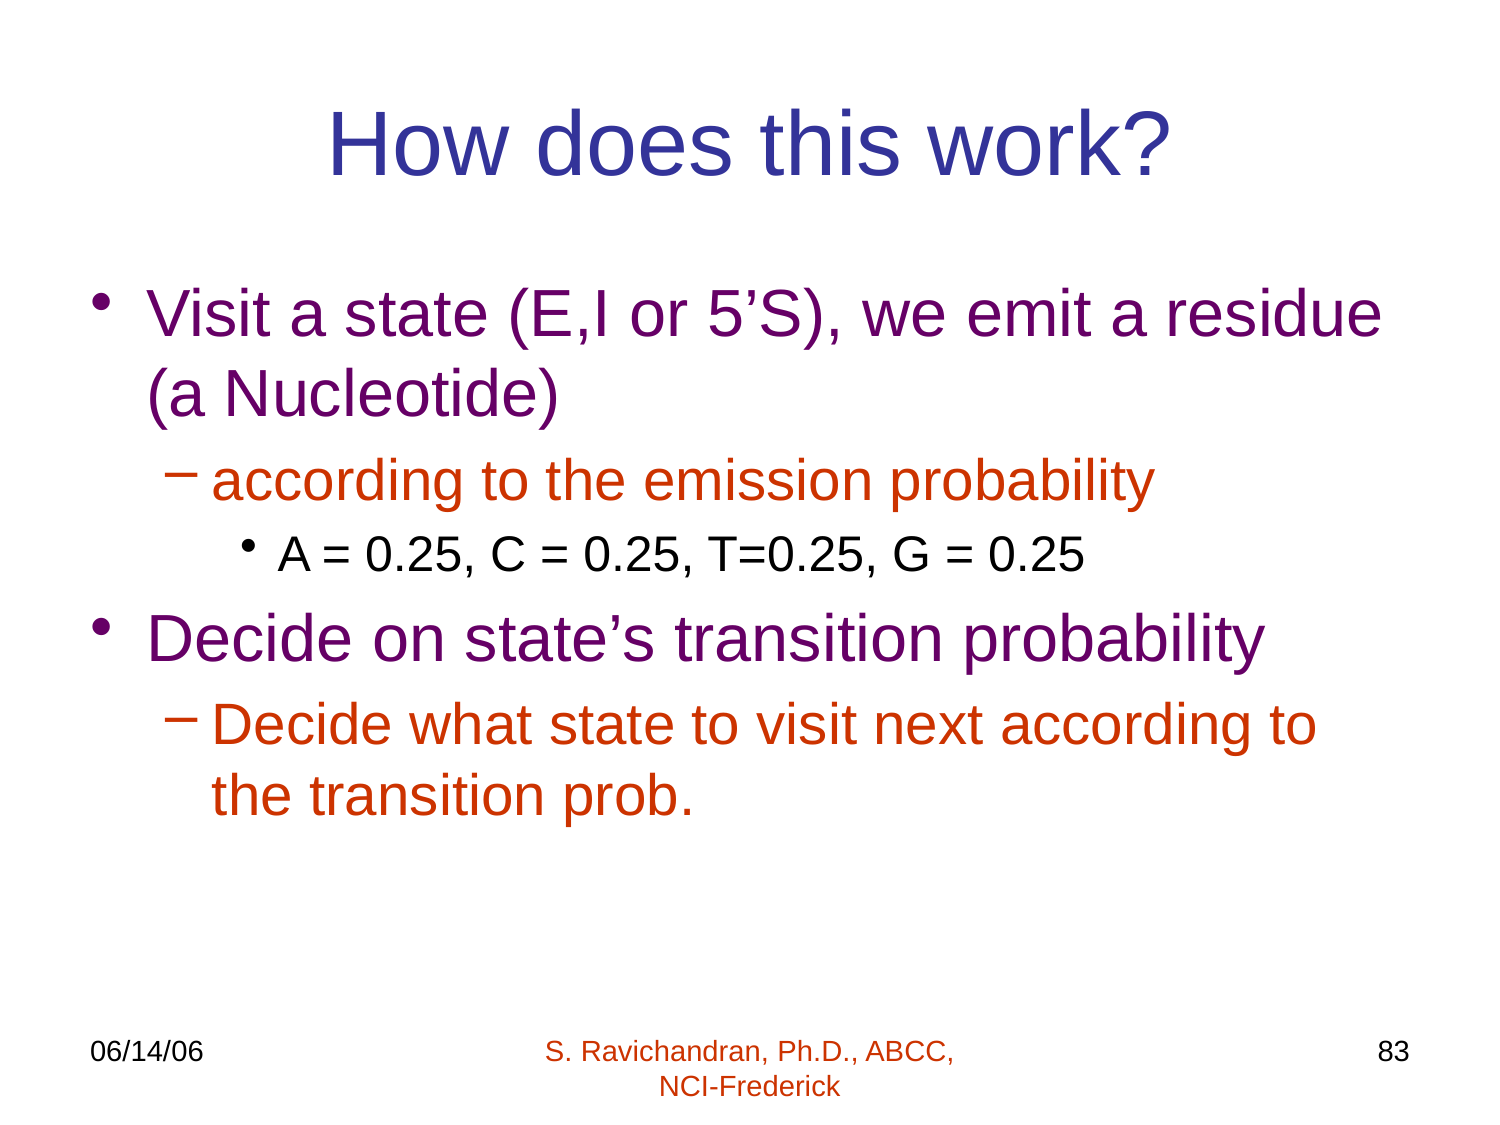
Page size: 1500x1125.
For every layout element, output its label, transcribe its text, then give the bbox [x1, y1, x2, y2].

title How does this work? [75, 45, 1425, 233]
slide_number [75, 1024, 425, 1103]
slide_number 83 [1074, 1024, 1425, 1103]
list Visit a state (E,I or 5’S), we emit a residue (a Nucleotide) according to the emission probability A = 0.25, C = 0.25, T=0.25, G = 0.25 Decide on state’s transition probability Decide what state to visit next according to the transition prob. [75, 262, 1425, 1005]
footer S. Ravichandran, Ph.D., ABCC, NCI-Frederick [512, 1024, 988, 1103]
